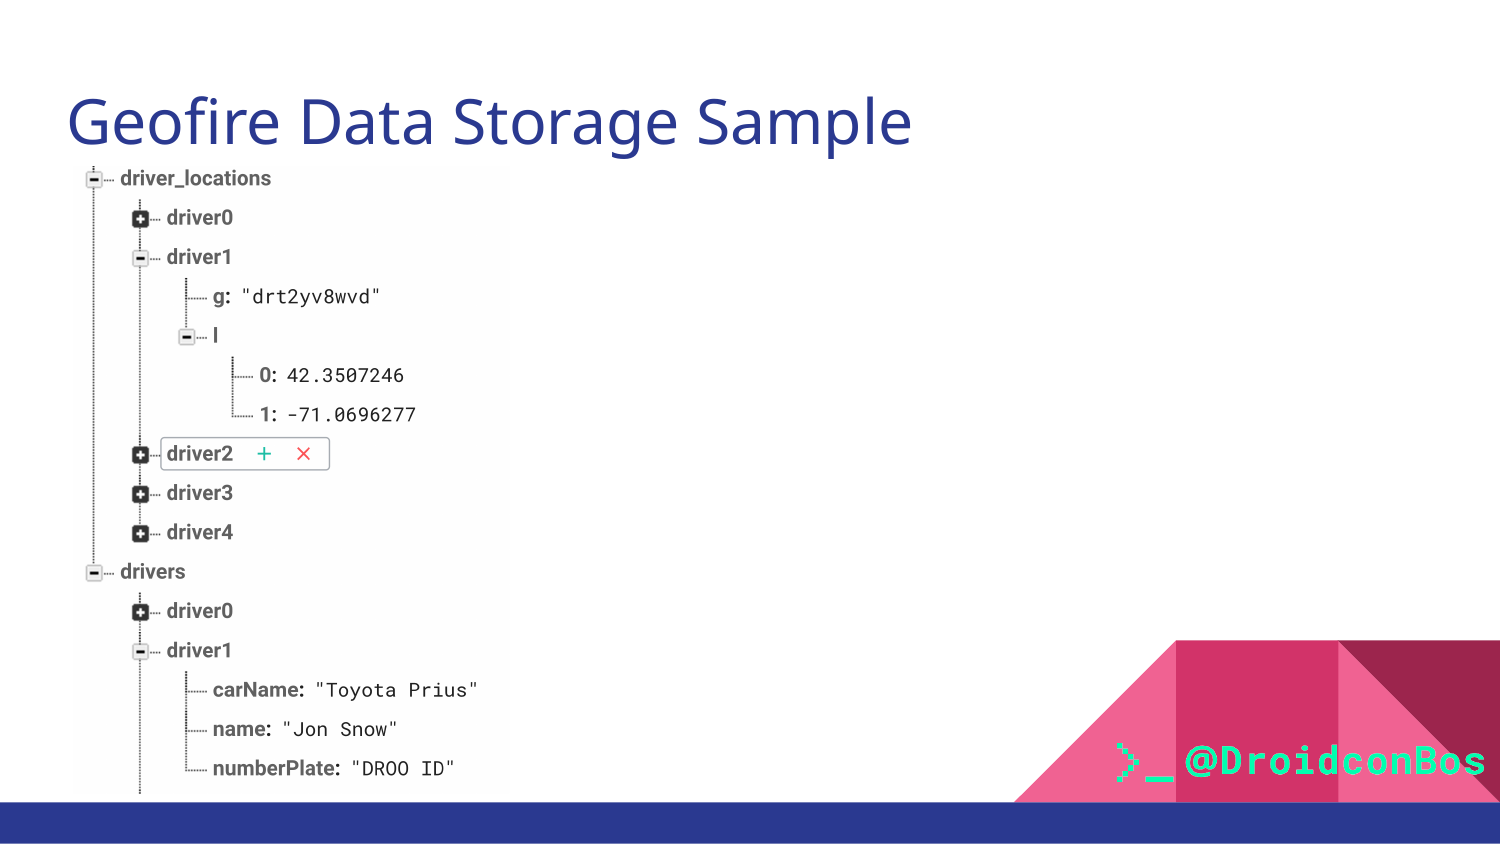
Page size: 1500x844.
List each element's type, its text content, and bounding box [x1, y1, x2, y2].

picture [1106, 729, 1493, 793]
title Geofire Data Storage Sample [51, 67, 1449, 167]
picture [73, 166, 511, 794]
